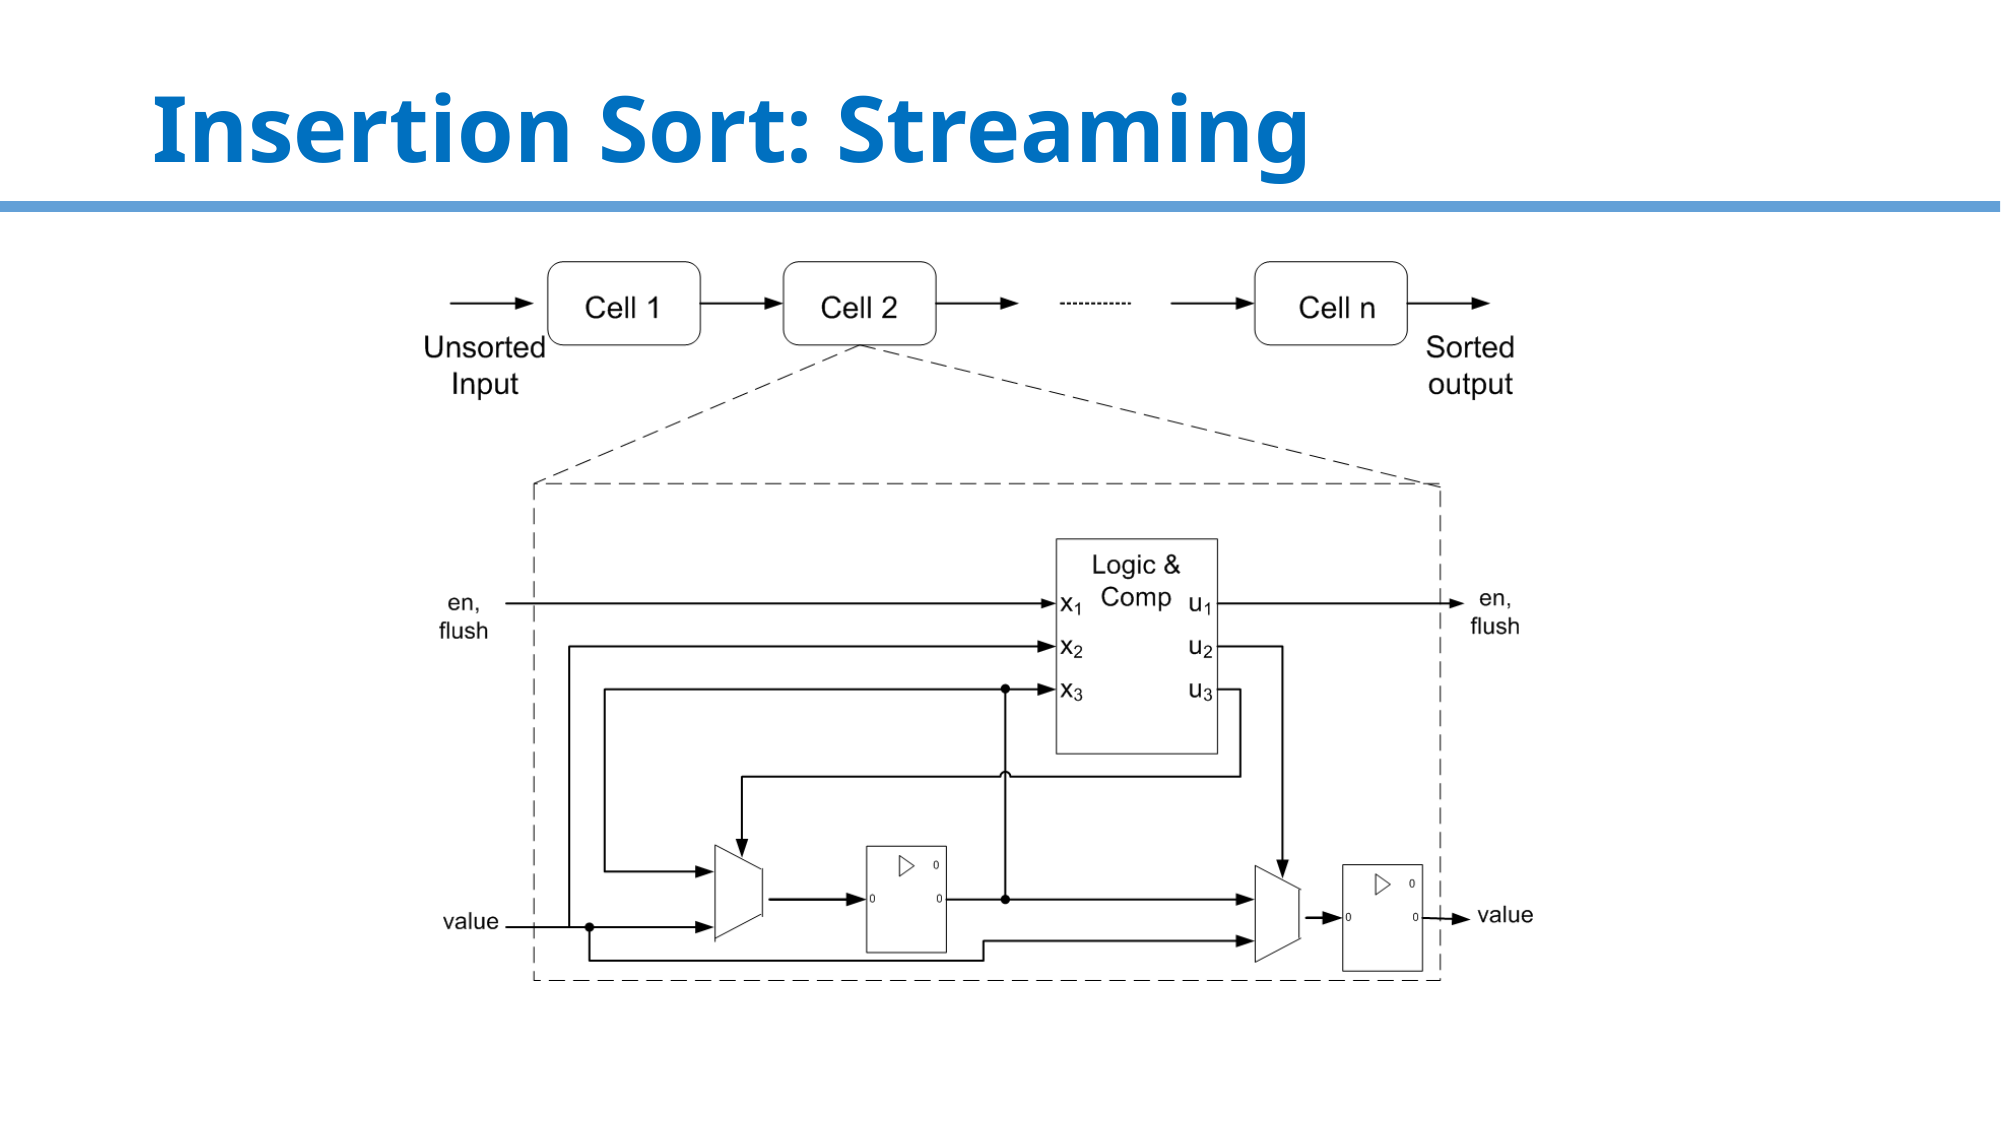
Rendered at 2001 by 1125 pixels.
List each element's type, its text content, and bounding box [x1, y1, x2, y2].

title Insertion Sort: Streaming [137, 59, 1863, 207]
picture [423, 261, 1535, 981]
